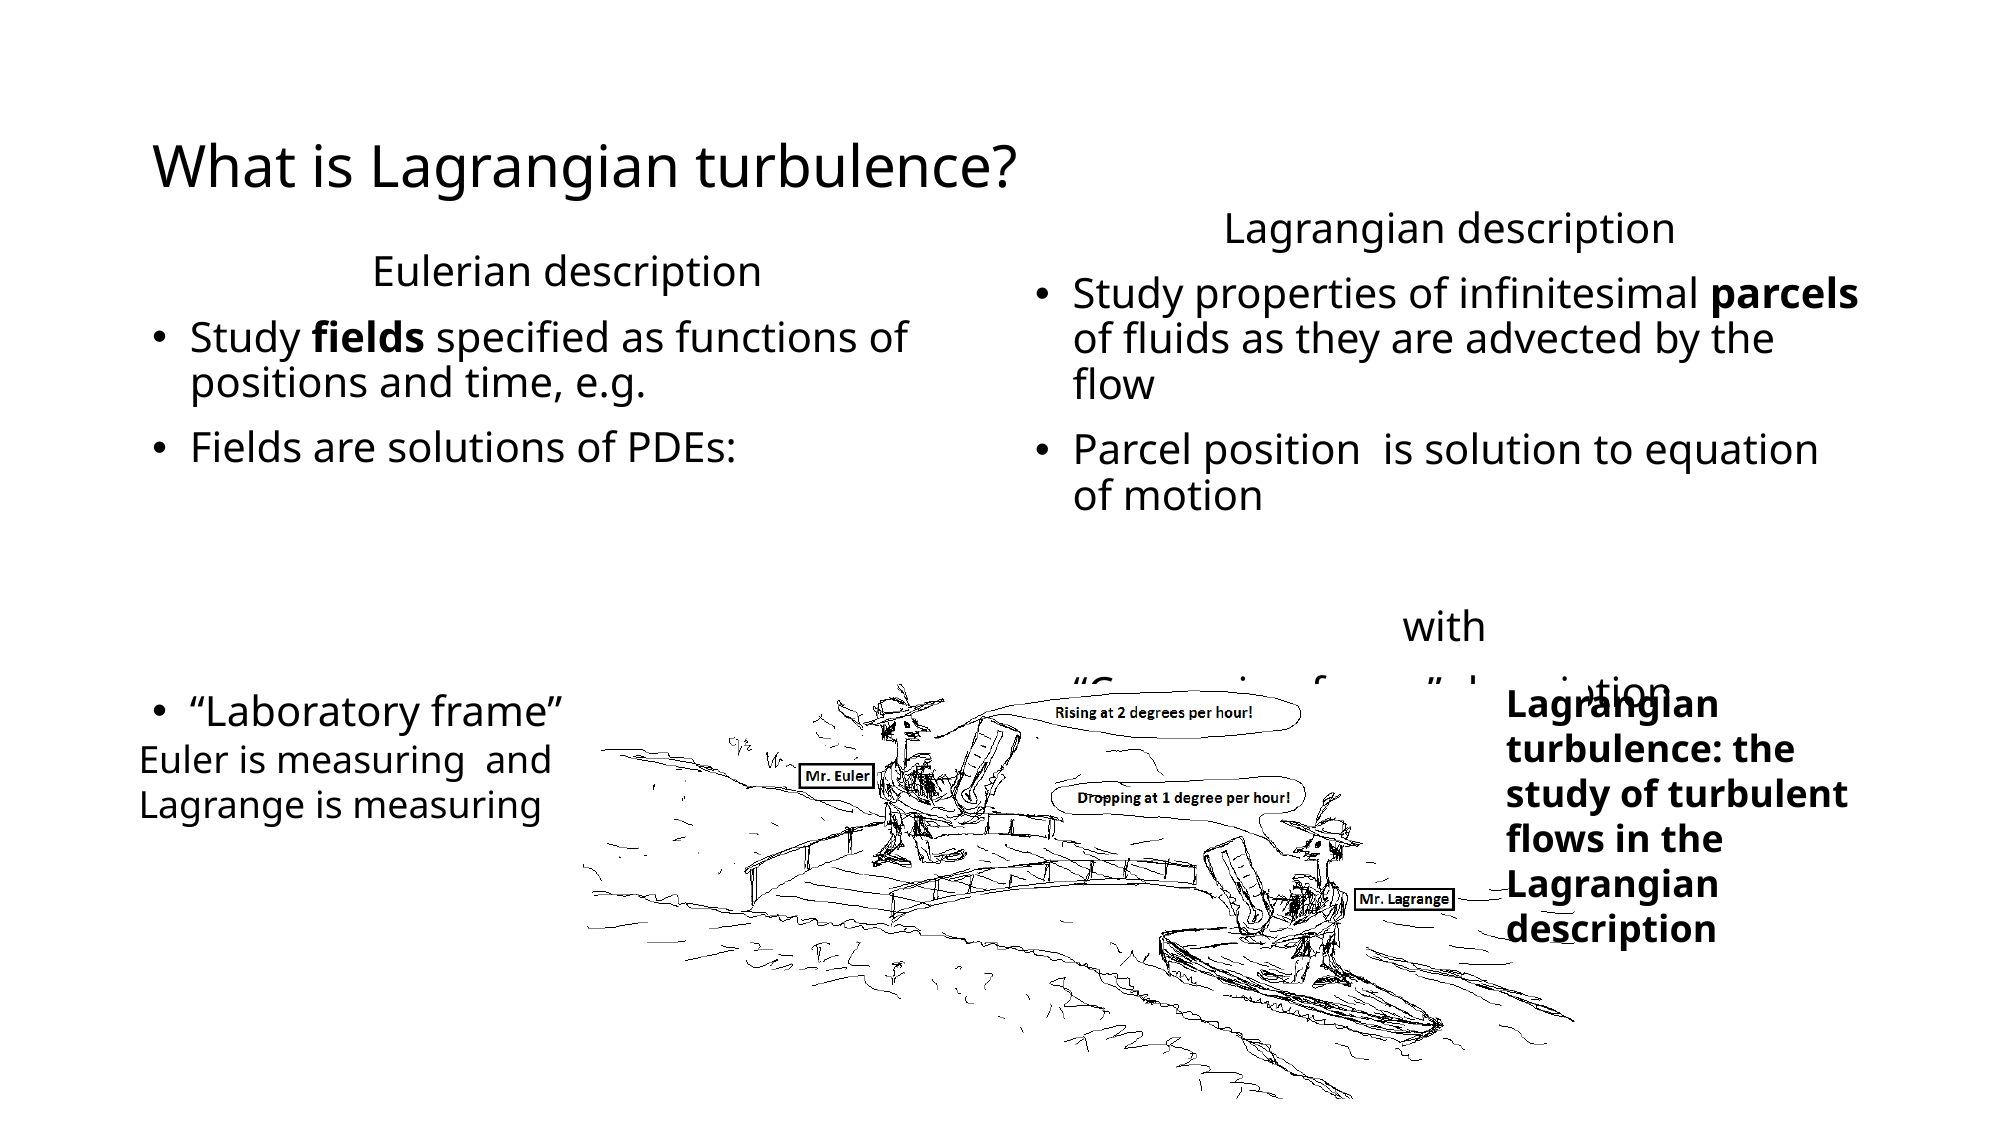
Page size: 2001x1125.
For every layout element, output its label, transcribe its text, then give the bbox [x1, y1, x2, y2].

picture [566, 684, 1588, 1099]
text_box Lagrangian turbulence: the study of turbulent flows in the Lagrangian description [1491, 672, 1919, 958]
title What is Lagrangian turbulence? [137, 59, 1863, 278]
